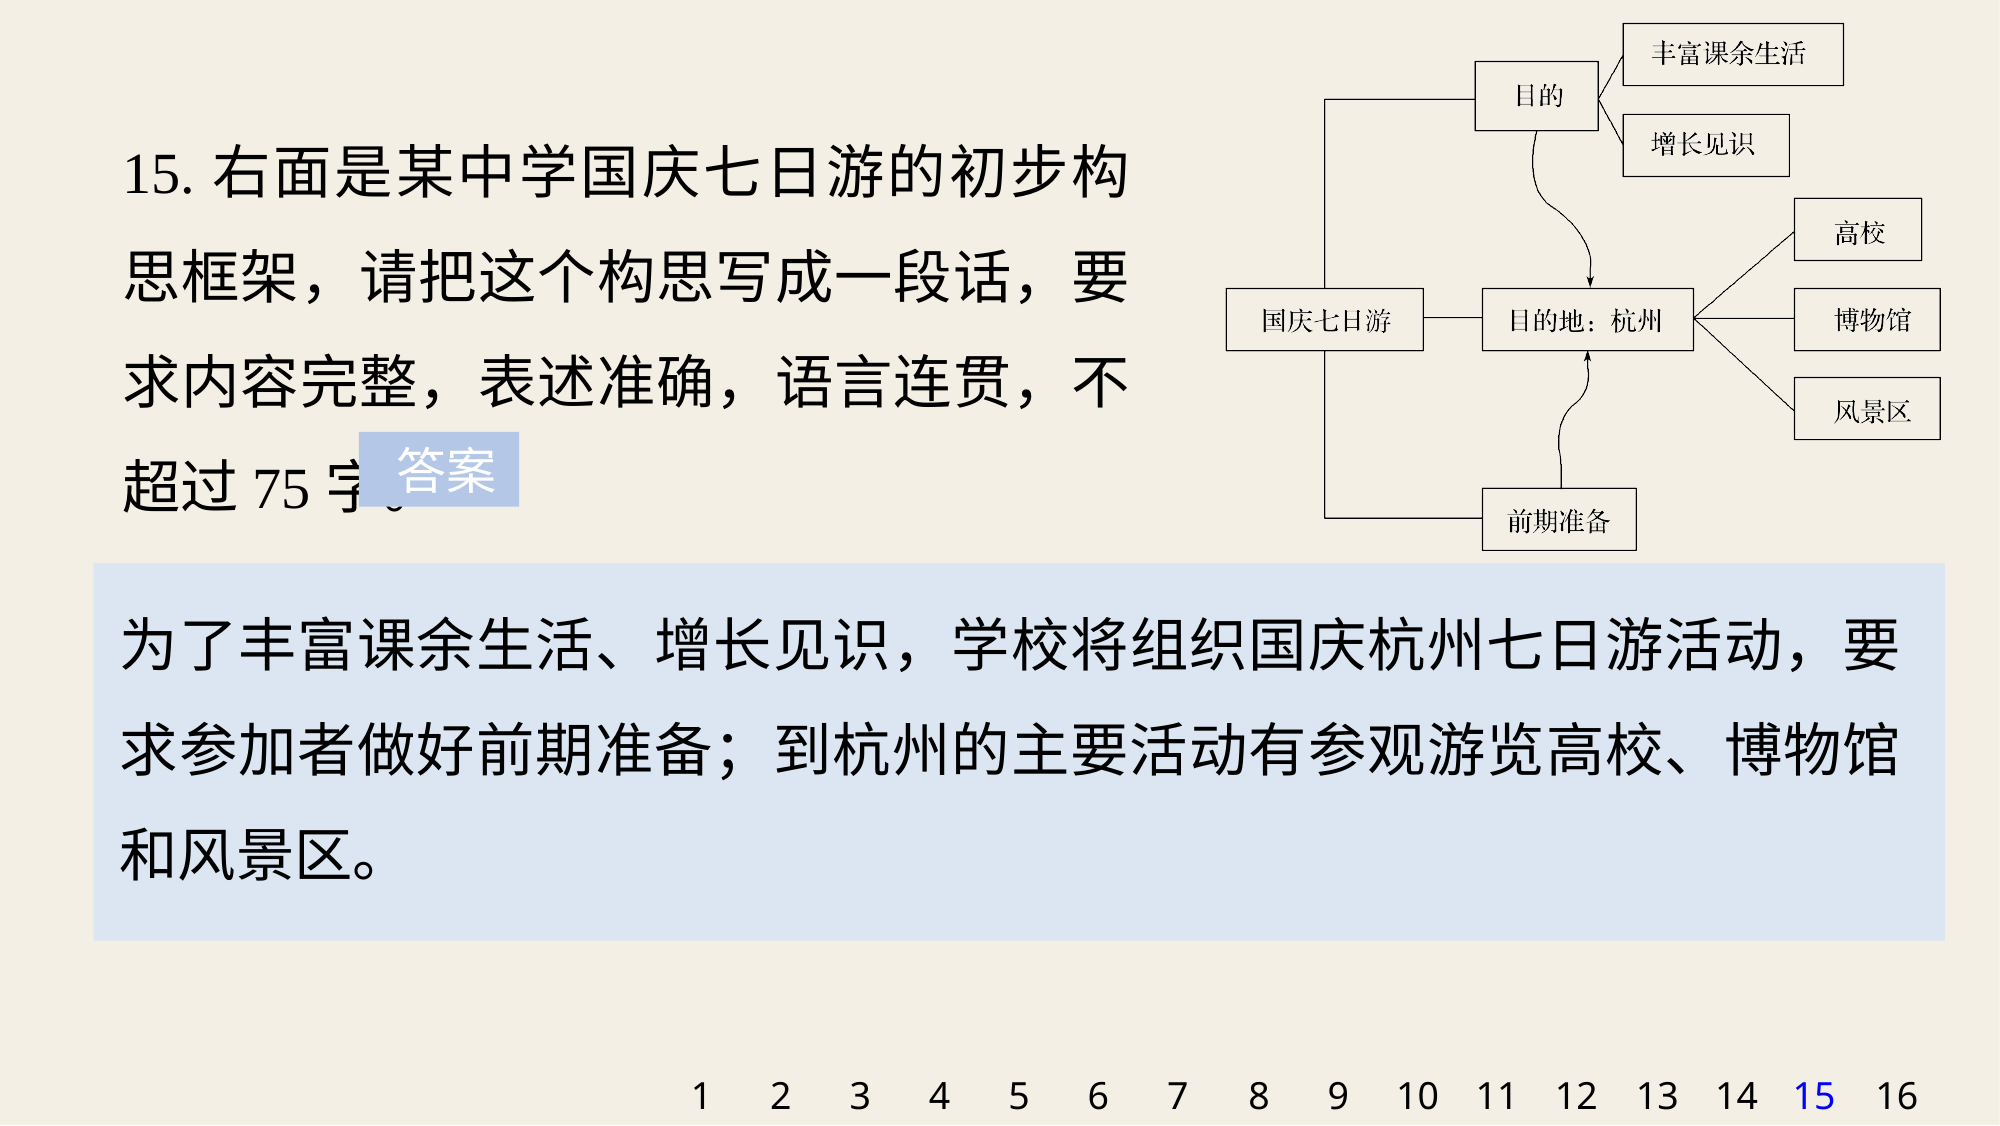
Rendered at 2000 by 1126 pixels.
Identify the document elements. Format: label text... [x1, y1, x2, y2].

text_box 13 [1624, 1046, 1690, 1126]
text_box 答案 [358, 431, 520, 507]
text_box 8 [1226, 1046, 1292, 1126]
text_box 6 [1065, 1046, 1131, 1126]
text_box 2 [748, 1046, 814, 1126]
text_box 7 [1145, 1046, 1211, 1126]
text_box 4 [907, 1046, 973, 1126]
text_box 3 [827, 1046, 893, 1126]
picture [1214, 12, 1950, 563]
text_box 15 [1781, 1046, 1847, 1126]
text_box 15.右面是某中学国庆七日游的初步构思框架，请把这个构思写成一段话，要求内容完整，表述准确，语言连贯，不超过75字。 [102, 90, 1151, 530]
text_box 为了丰富课余生活、增长见识，学校将组织国庆杭州七日游活动，要求参加者做好前期准备；到杭州的主要活动有参观游览高校、博物馆和风景区。 [99, 563, 1922, 898]
text_box 10 [1385, 1046, 1451, 1126]
text_box 12 [1543, 1046, 1609, 1126]
text_box 16 [1864, 1046, 1930, 1126]
text_box [93, 563, 1945, 941]
text_box 11 [1464, 1046, 1530, 1126]
text_box 1 [669, 1046, 734, 1126]
text_box 9 [1305, 1046, 1371, 1126]
text_box 14 [1704, 1046, 1770, 1126]
text_box 5 [986, 1046, 1052, 1126]
